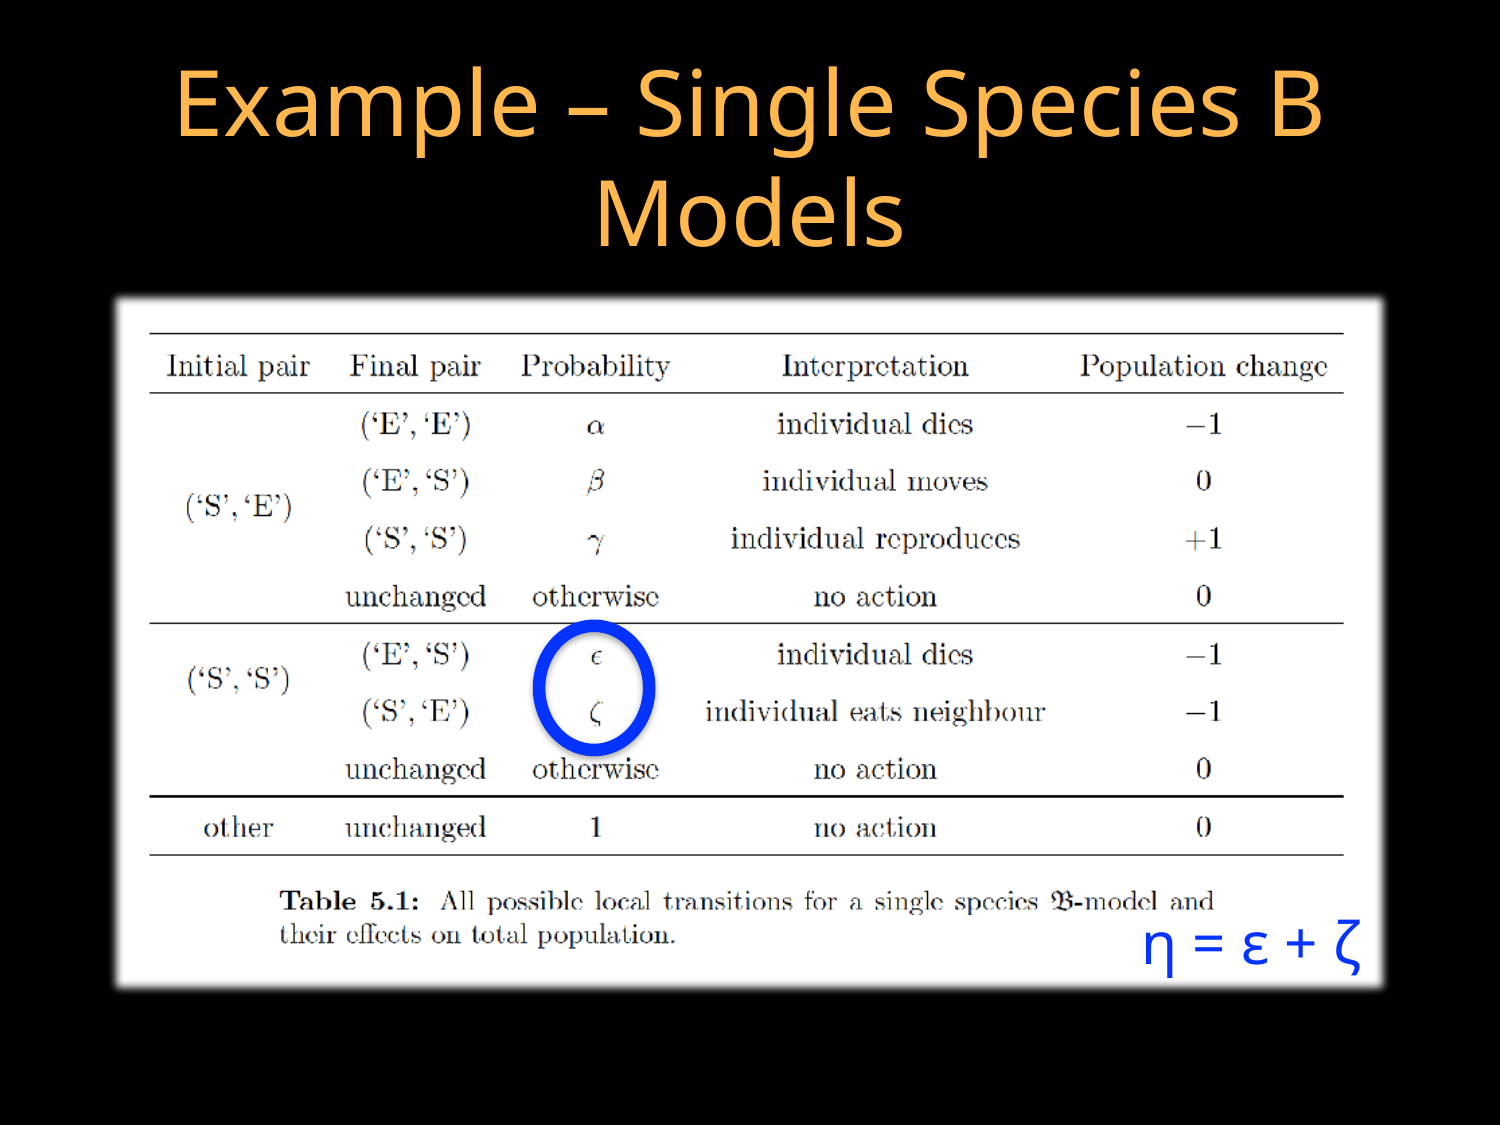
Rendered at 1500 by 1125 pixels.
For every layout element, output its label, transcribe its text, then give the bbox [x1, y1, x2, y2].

picture [108, 290, 1392, 996]
text_box Example – Single Species B Models [0, 0, 1500, 310]
